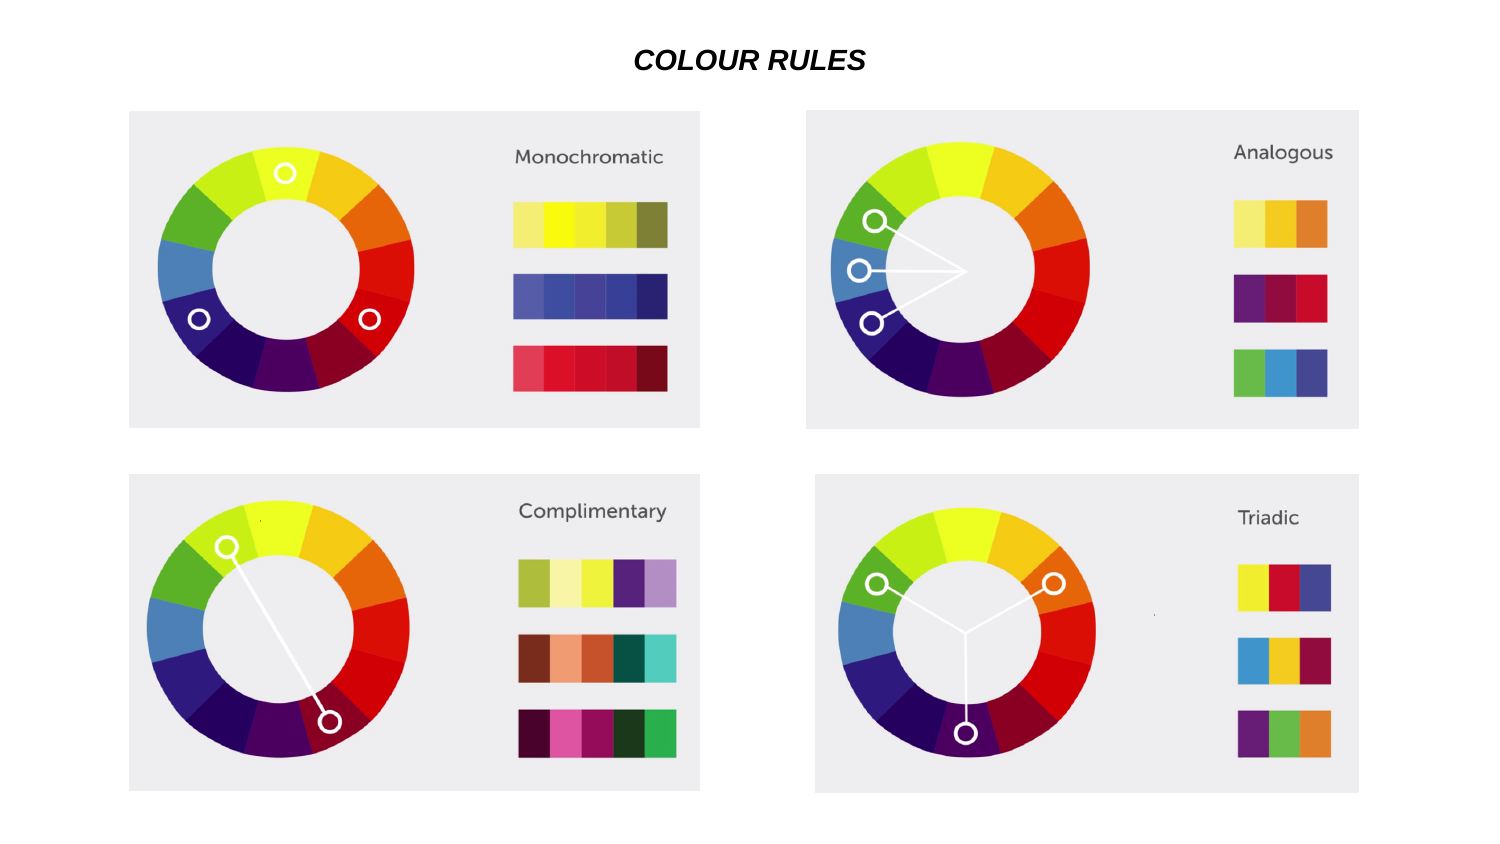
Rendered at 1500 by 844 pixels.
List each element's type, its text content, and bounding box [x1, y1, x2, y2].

text_box COLOUR RULES [205, 26, 1295, 154]
picture [815, 474, 1359, 794]
picture [129, 474, 700, 791]
picture [806, 110, 1359, 429]
picture [129, 111, 700, 428]
